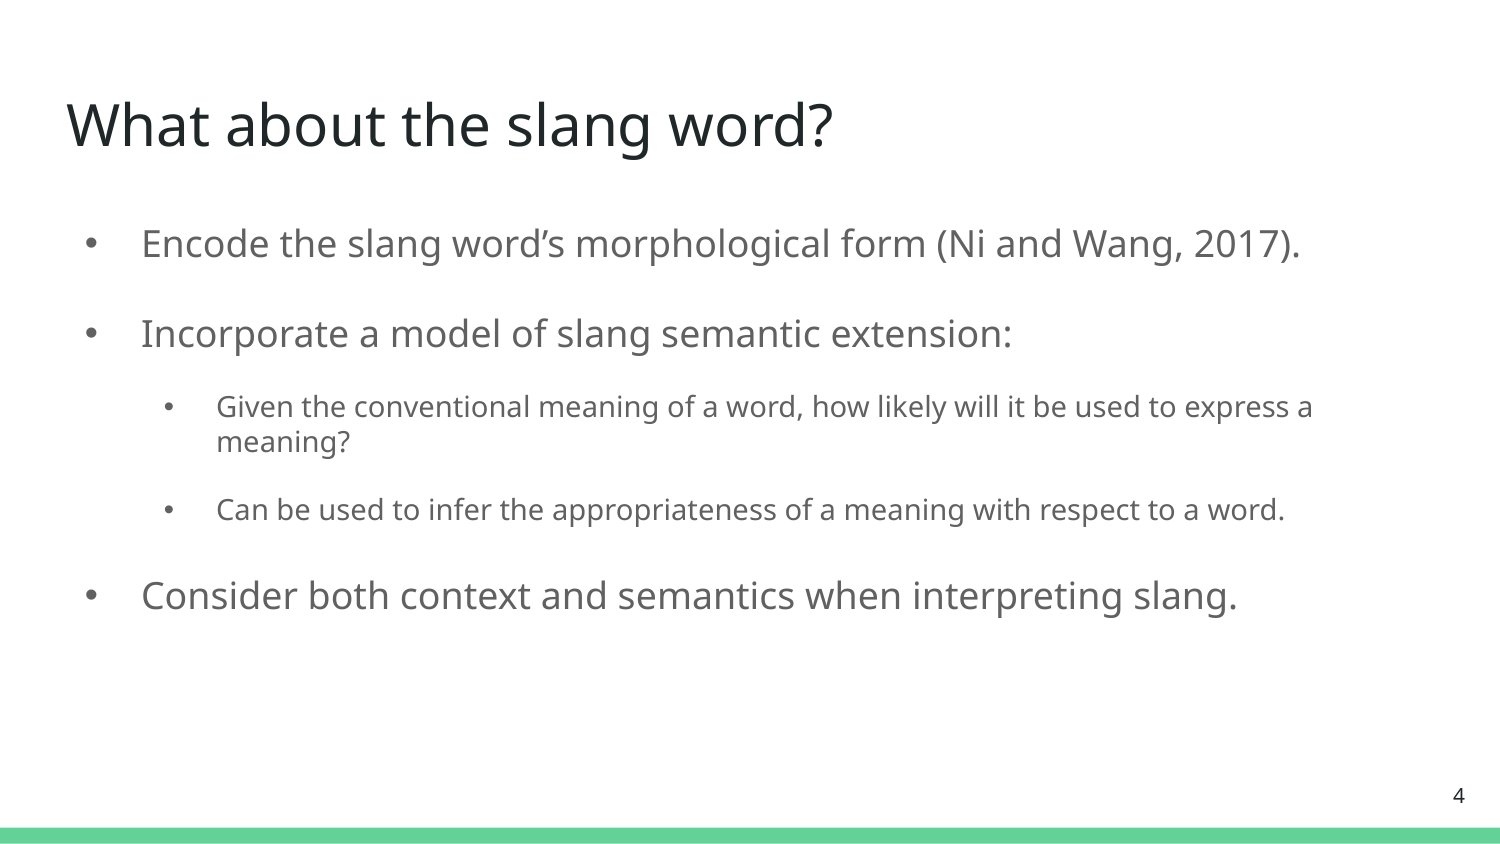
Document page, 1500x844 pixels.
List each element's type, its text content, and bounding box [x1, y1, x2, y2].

title What about the slang word? [51, 72, 1449, 167]
slide_number 4 [1389, 764, 1480, 830]
list Encode the slang word’s morphological form (Ni and Wang, 2017). Incorporate a model of slang semantic extension: Given the conventional meaning of a word, how likely will it be used to express a meaning? Can be used to infer the appropriateness of a meaning with respect to a word. Consider both context and semantics when interpreting slang. [51, 205, 1449, 766]
